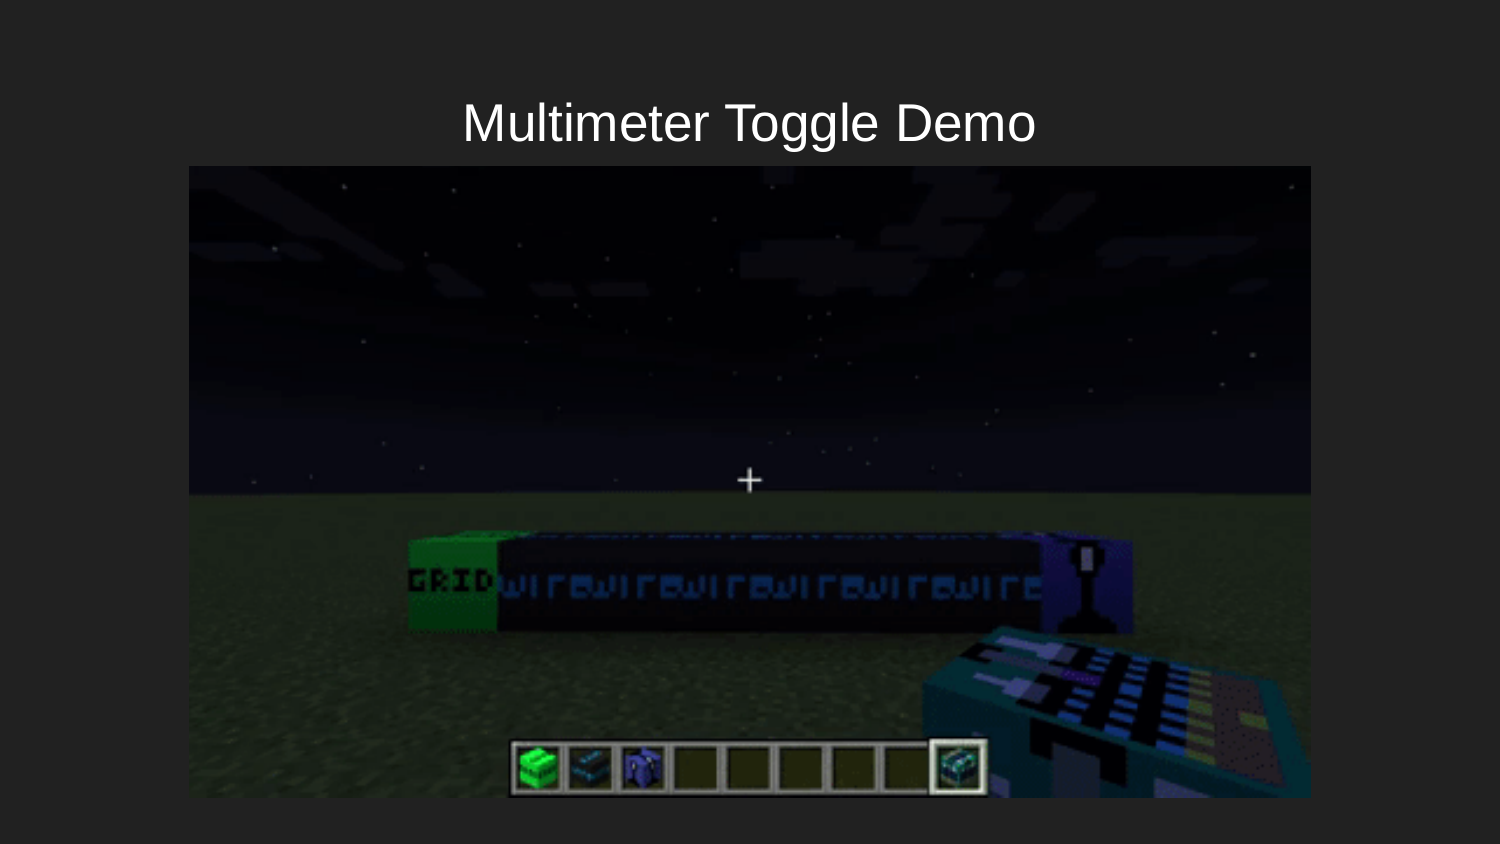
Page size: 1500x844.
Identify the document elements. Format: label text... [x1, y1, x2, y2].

title Multimeter Toggle Demo [51, 72, 1449, 167]
picture [188, 166, 1312, 799]
